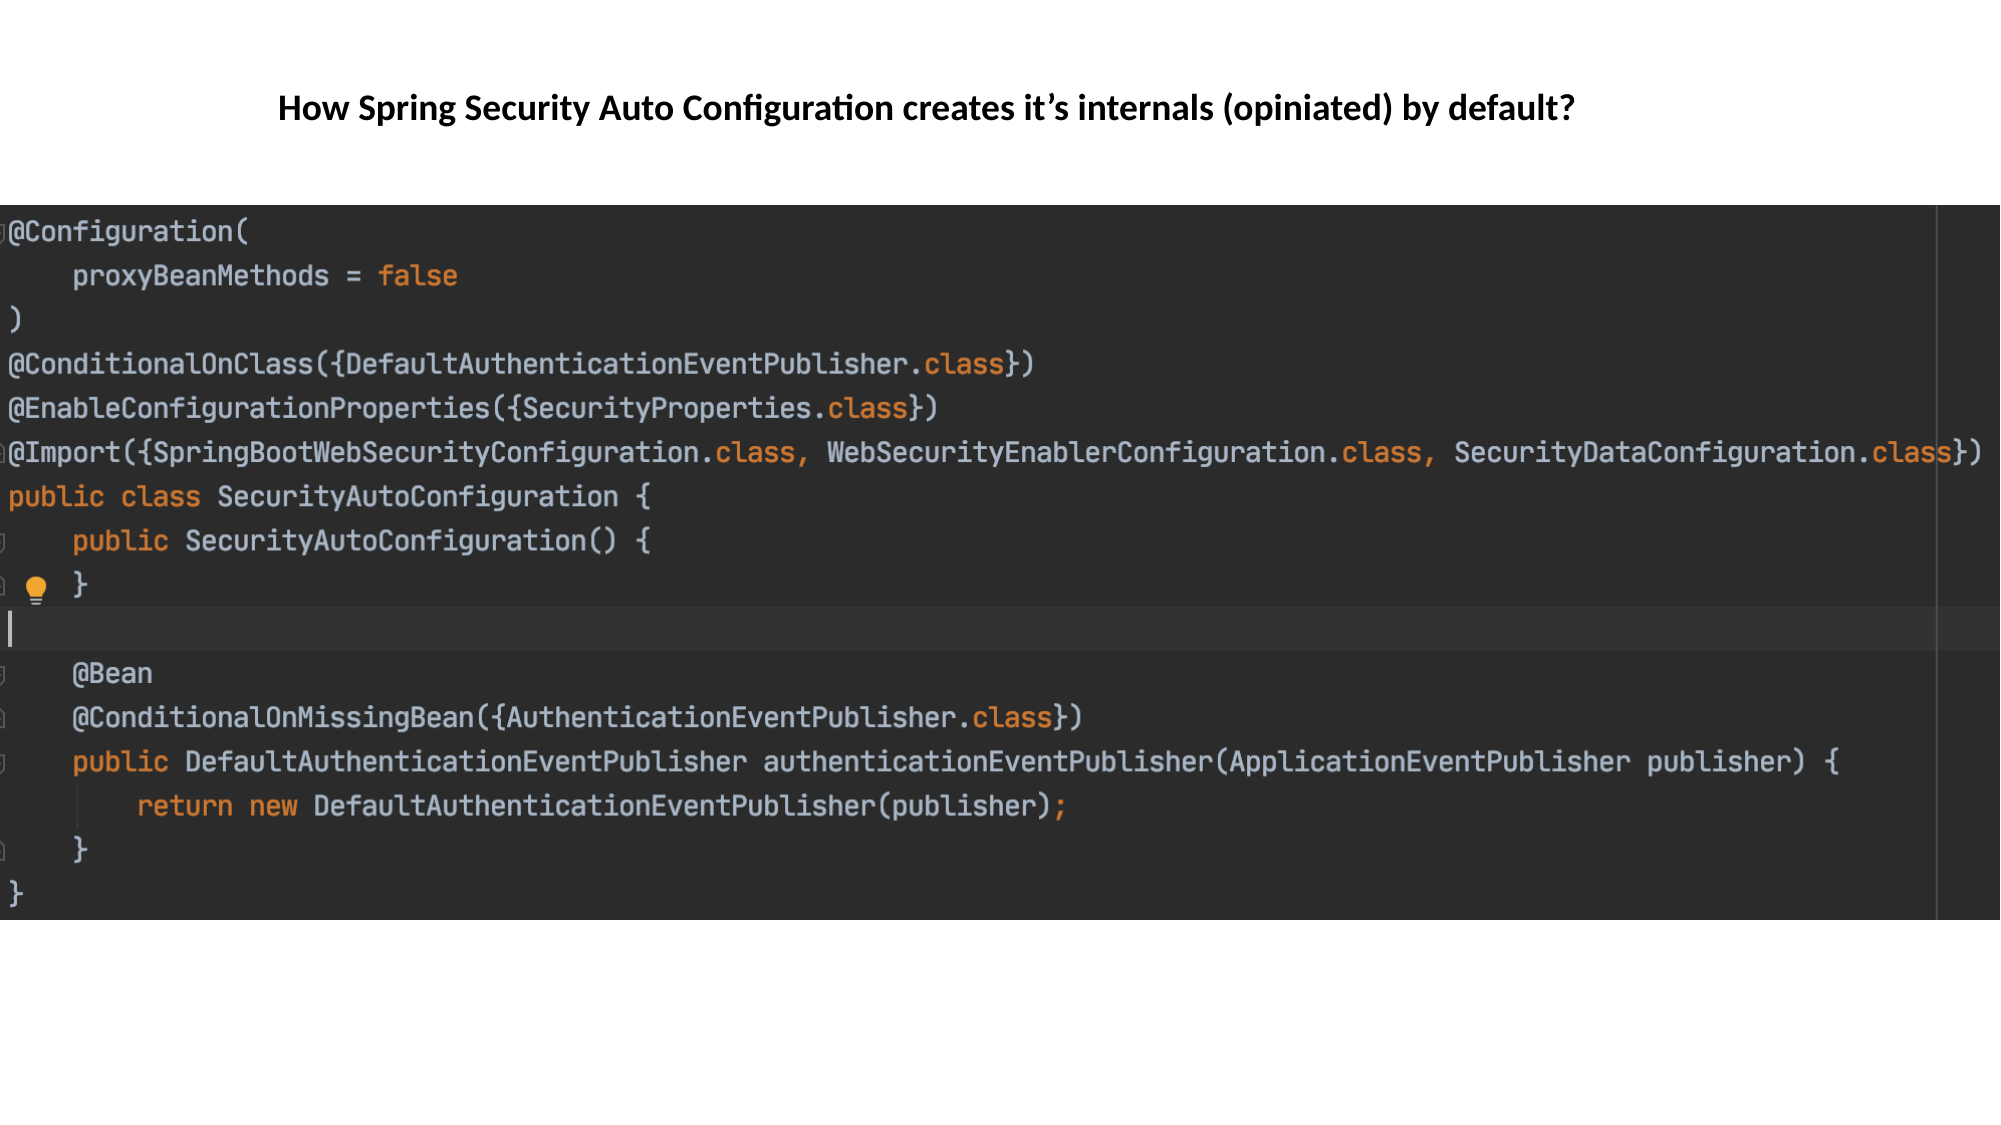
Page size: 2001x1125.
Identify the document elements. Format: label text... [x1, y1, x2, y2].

text_box How Spring Security Auto Configuration creates it’s internals (opiniated) by default? [263, 75, 1593, 136]
picture [0, 205, 2000, 920]
